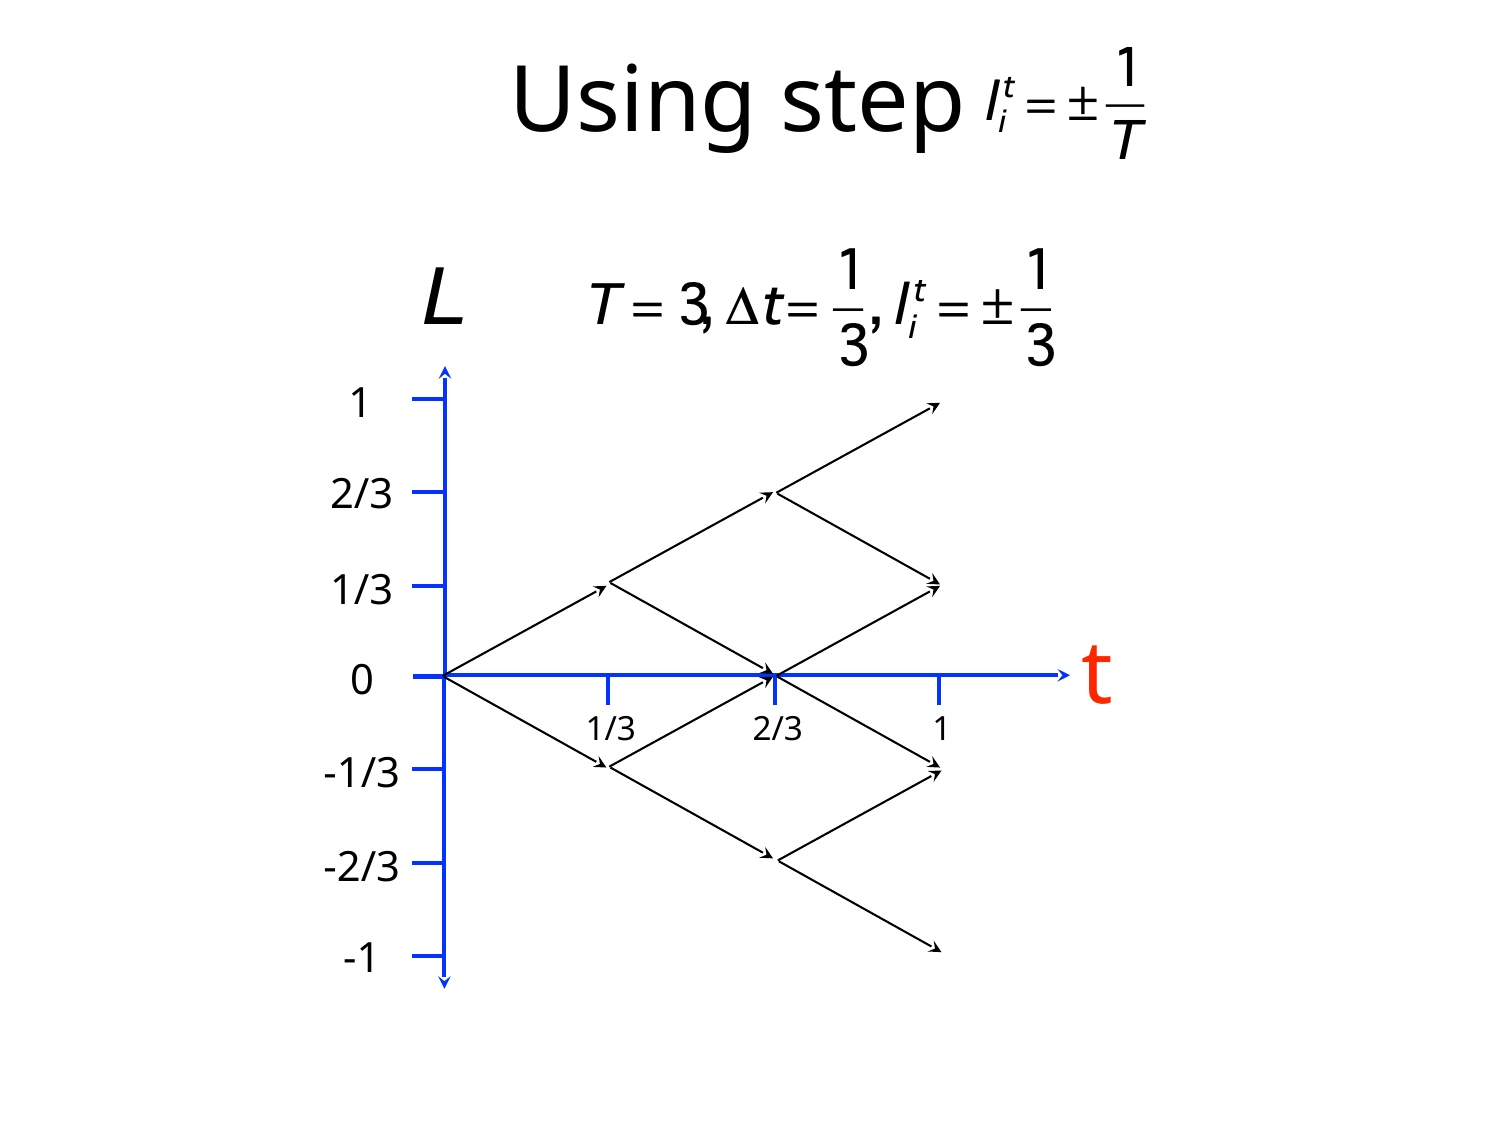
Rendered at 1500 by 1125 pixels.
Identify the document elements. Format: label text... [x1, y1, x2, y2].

picture [578, 240, 1062, 377]
picture [405, 262, 474, 336]
picture [977, 39, 1154, 170]
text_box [321, 366, 1119, 989]
text_box Using step [146, 29, 1354, 160]
